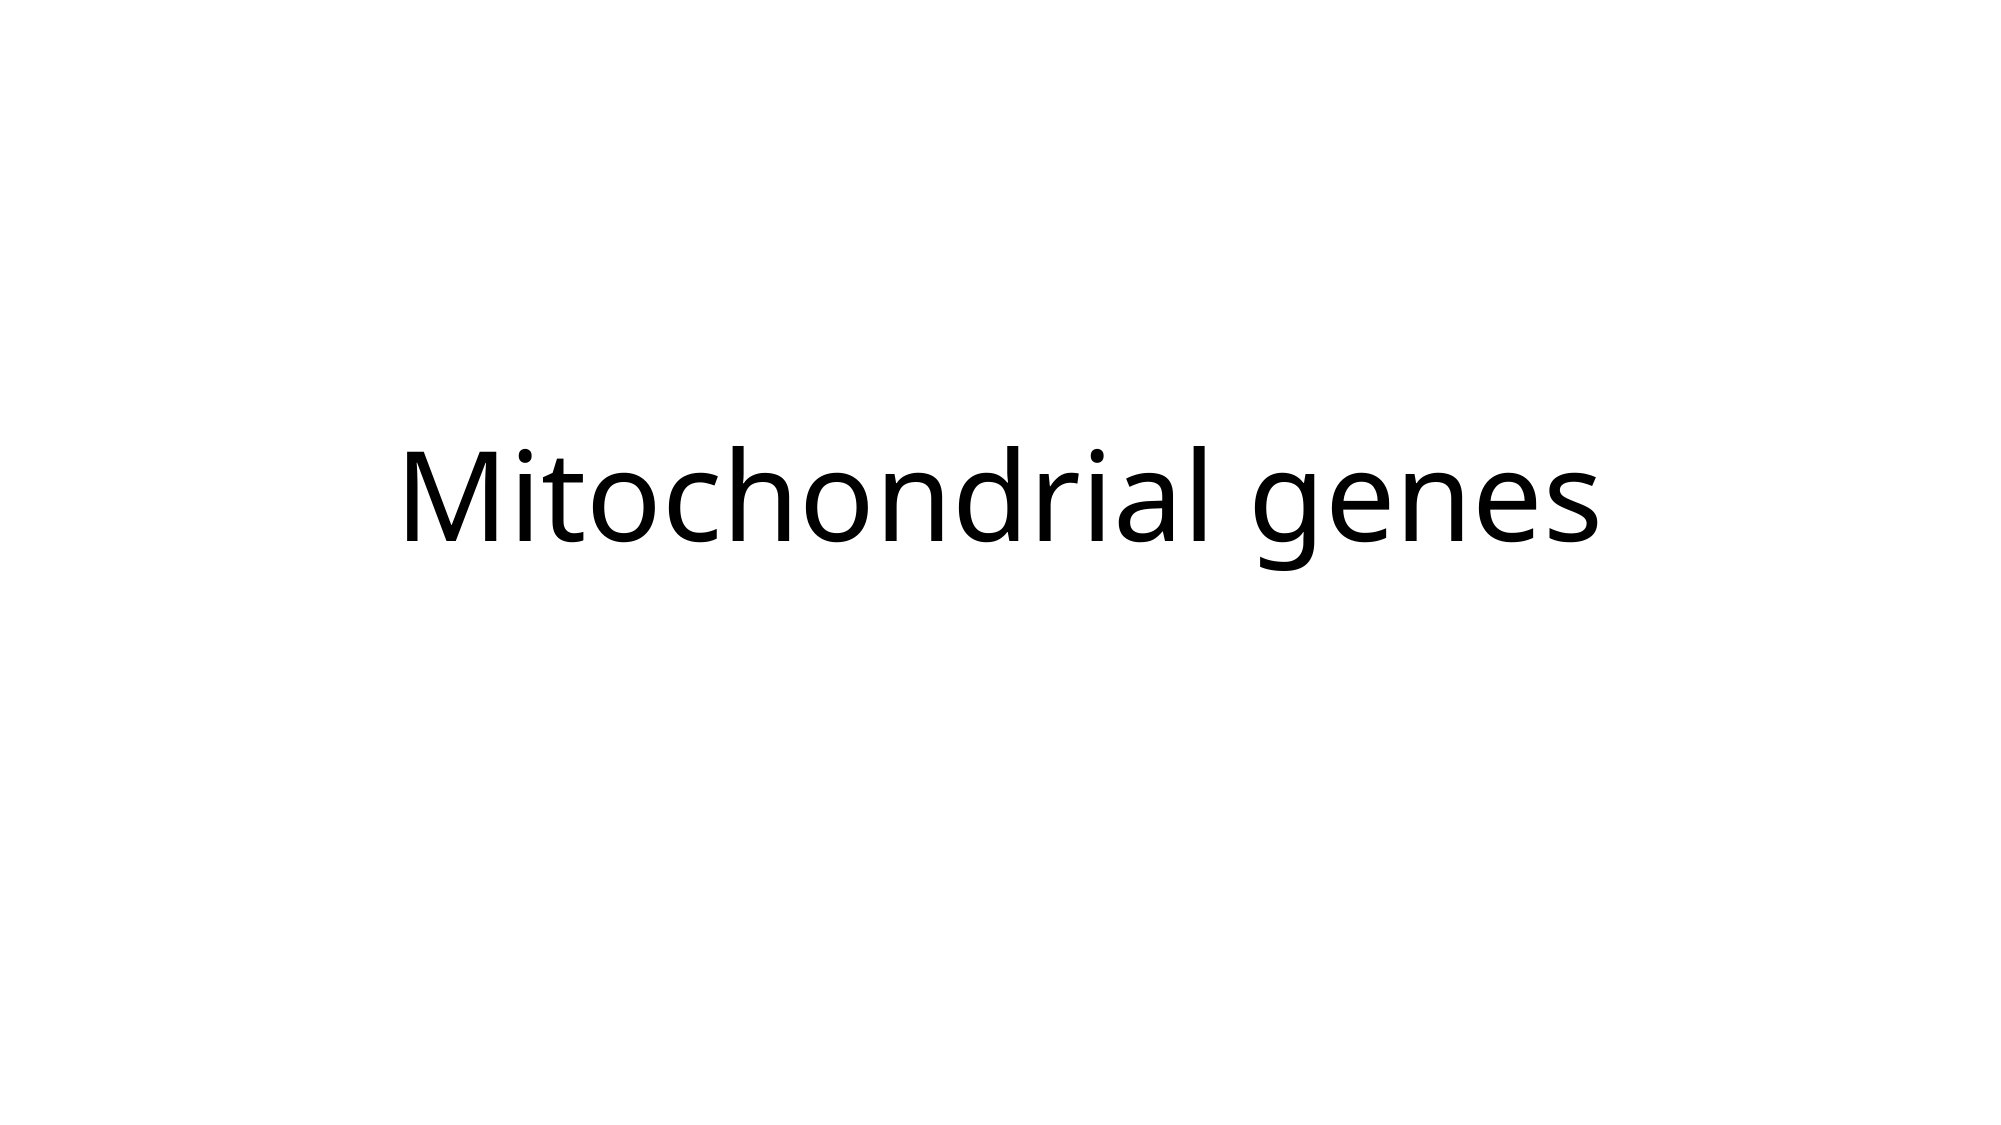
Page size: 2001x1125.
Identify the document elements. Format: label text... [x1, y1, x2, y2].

title Mitochondrial genes [249, 184, 1750, 576]
